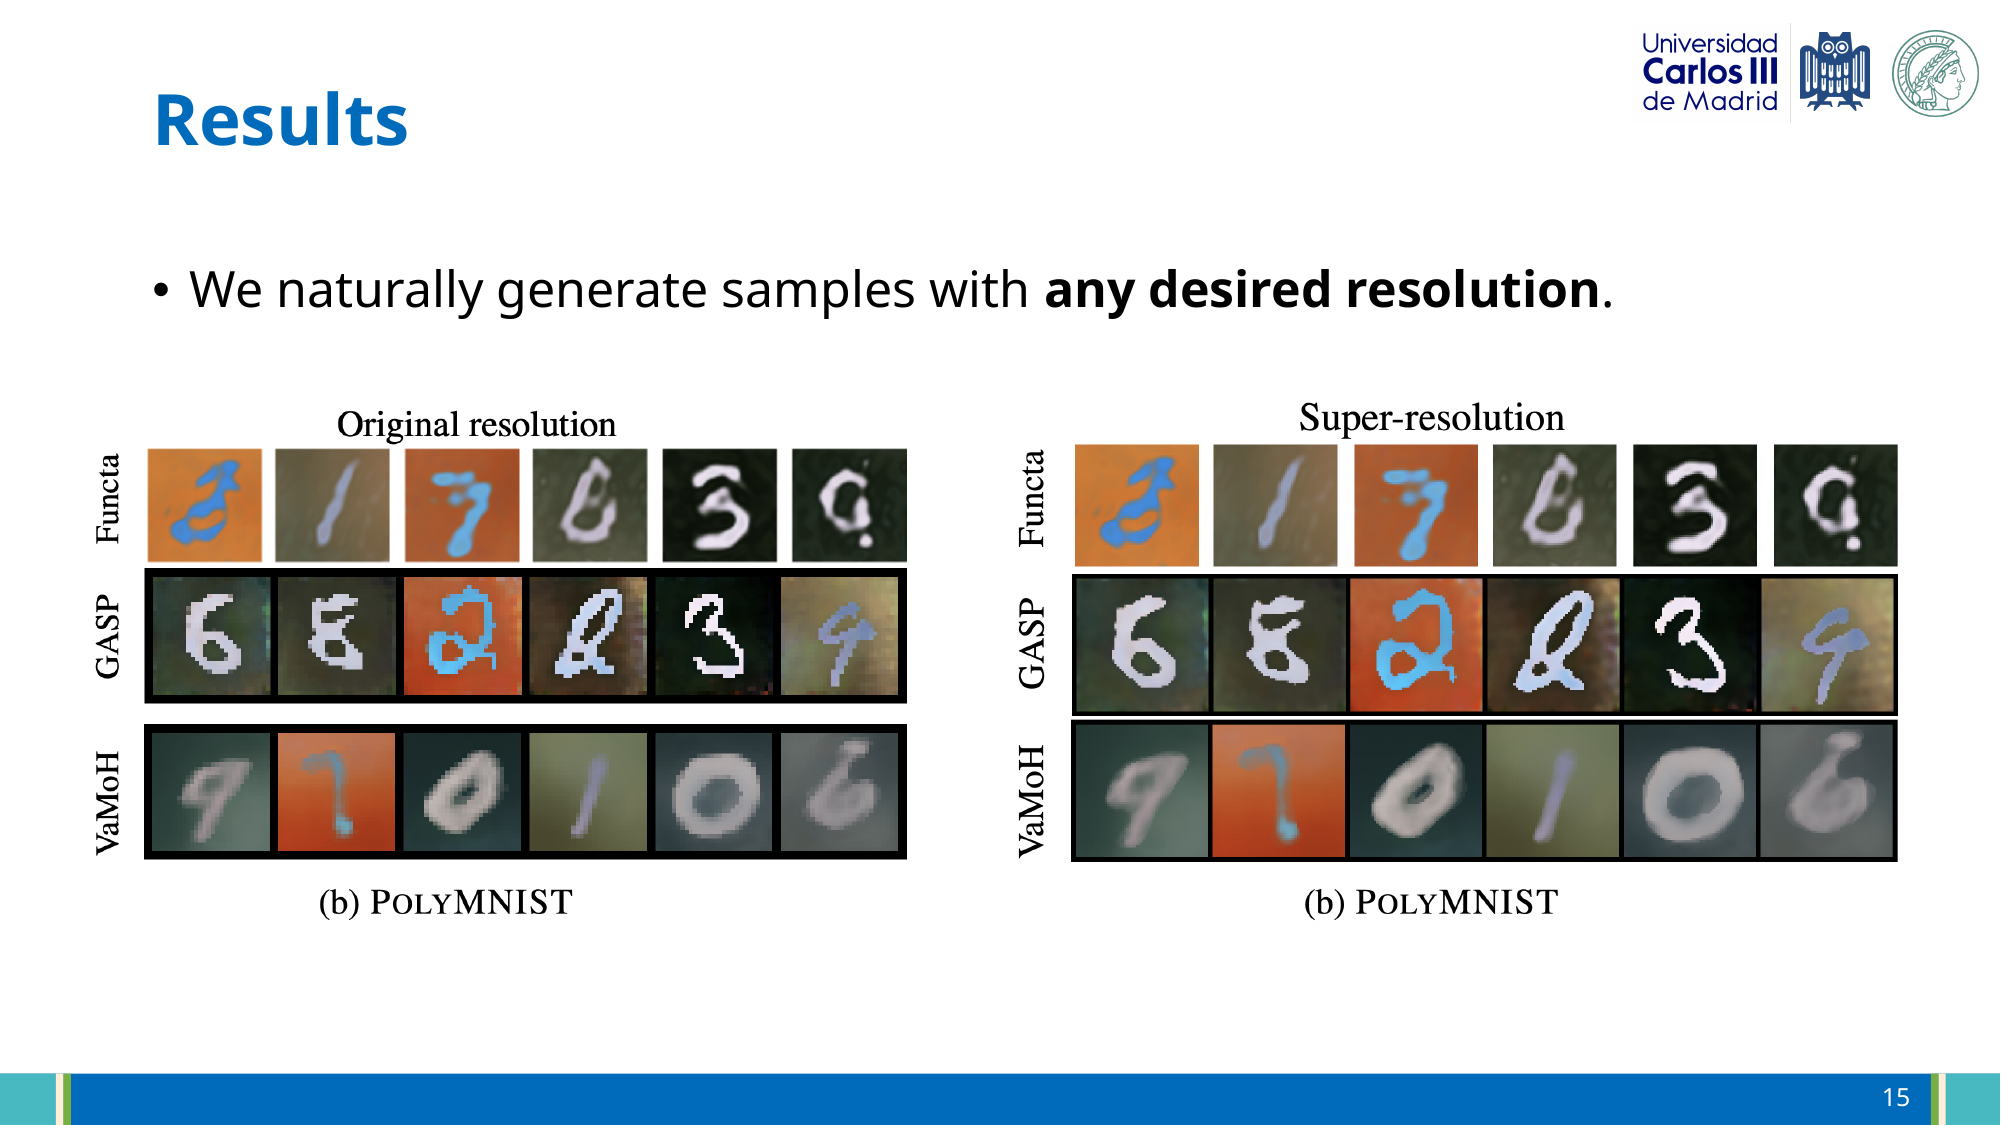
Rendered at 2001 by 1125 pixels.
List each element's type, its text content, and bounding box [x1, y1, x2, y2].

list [63, 388, 921, 875]
title Results [137, 48, 1863, 197]
text_box We naturally generate samples with any desired resolution. [137, 257, 1863, 1014]
picture [1892, 30, 1979, 117]
picture [1800, 32, 1870, 111]
picture [999, 388, 1925, 932]
picture [1631, 23, 1791, 48]
picture [14, 875, 939, 932]
slide_number 15 [1412, 1068, 1926, 1125]
